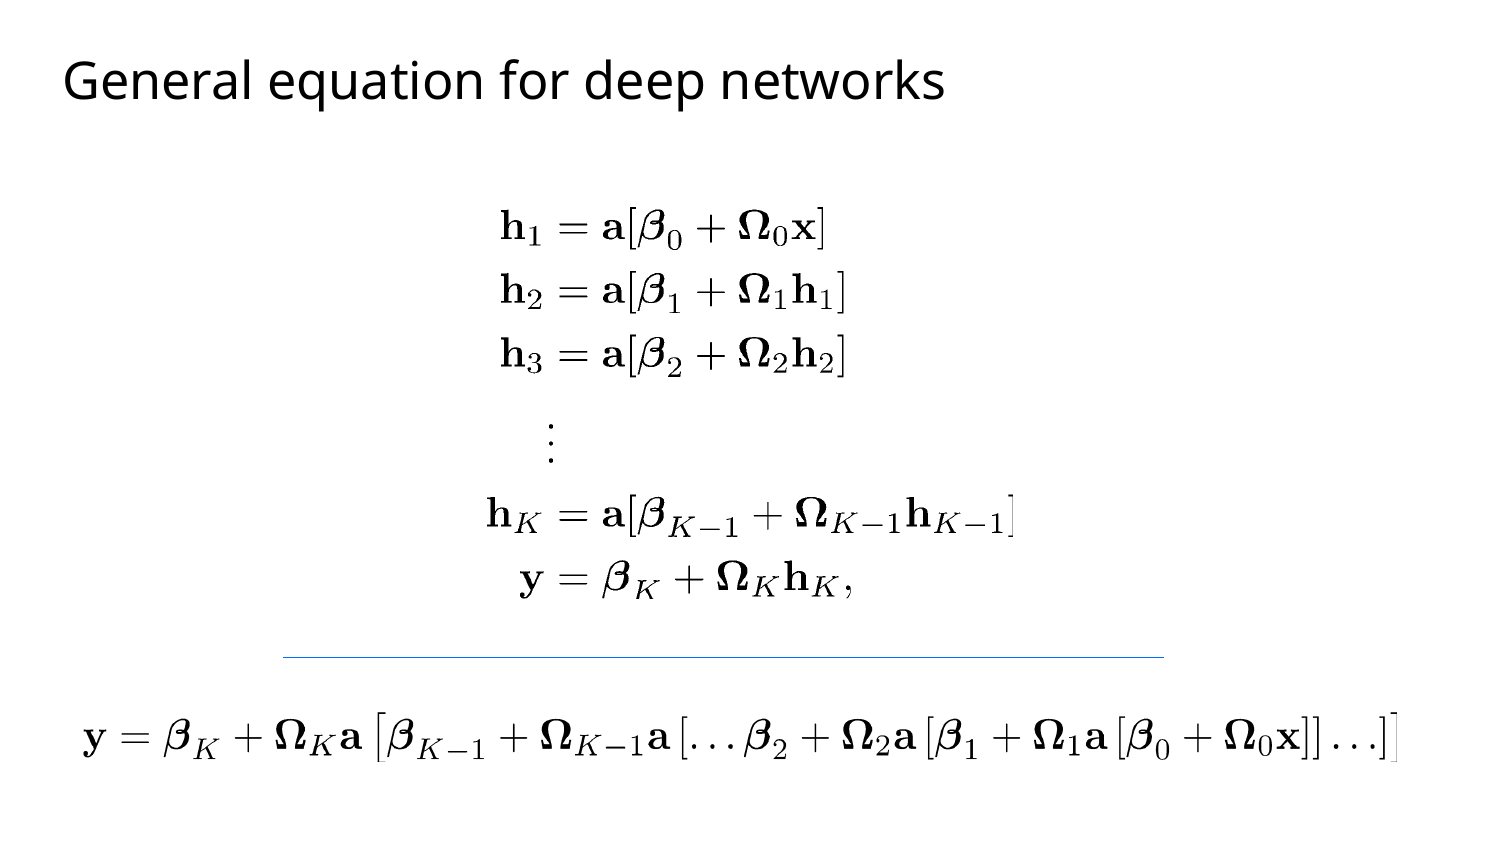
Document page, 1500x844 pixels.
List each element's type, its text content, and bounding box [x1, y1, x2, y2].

title General equation for deep networks [51, 35, 1449, 130]
picture [486, 207, 1013, 599]
picture [82, 711, 1398, 762]
